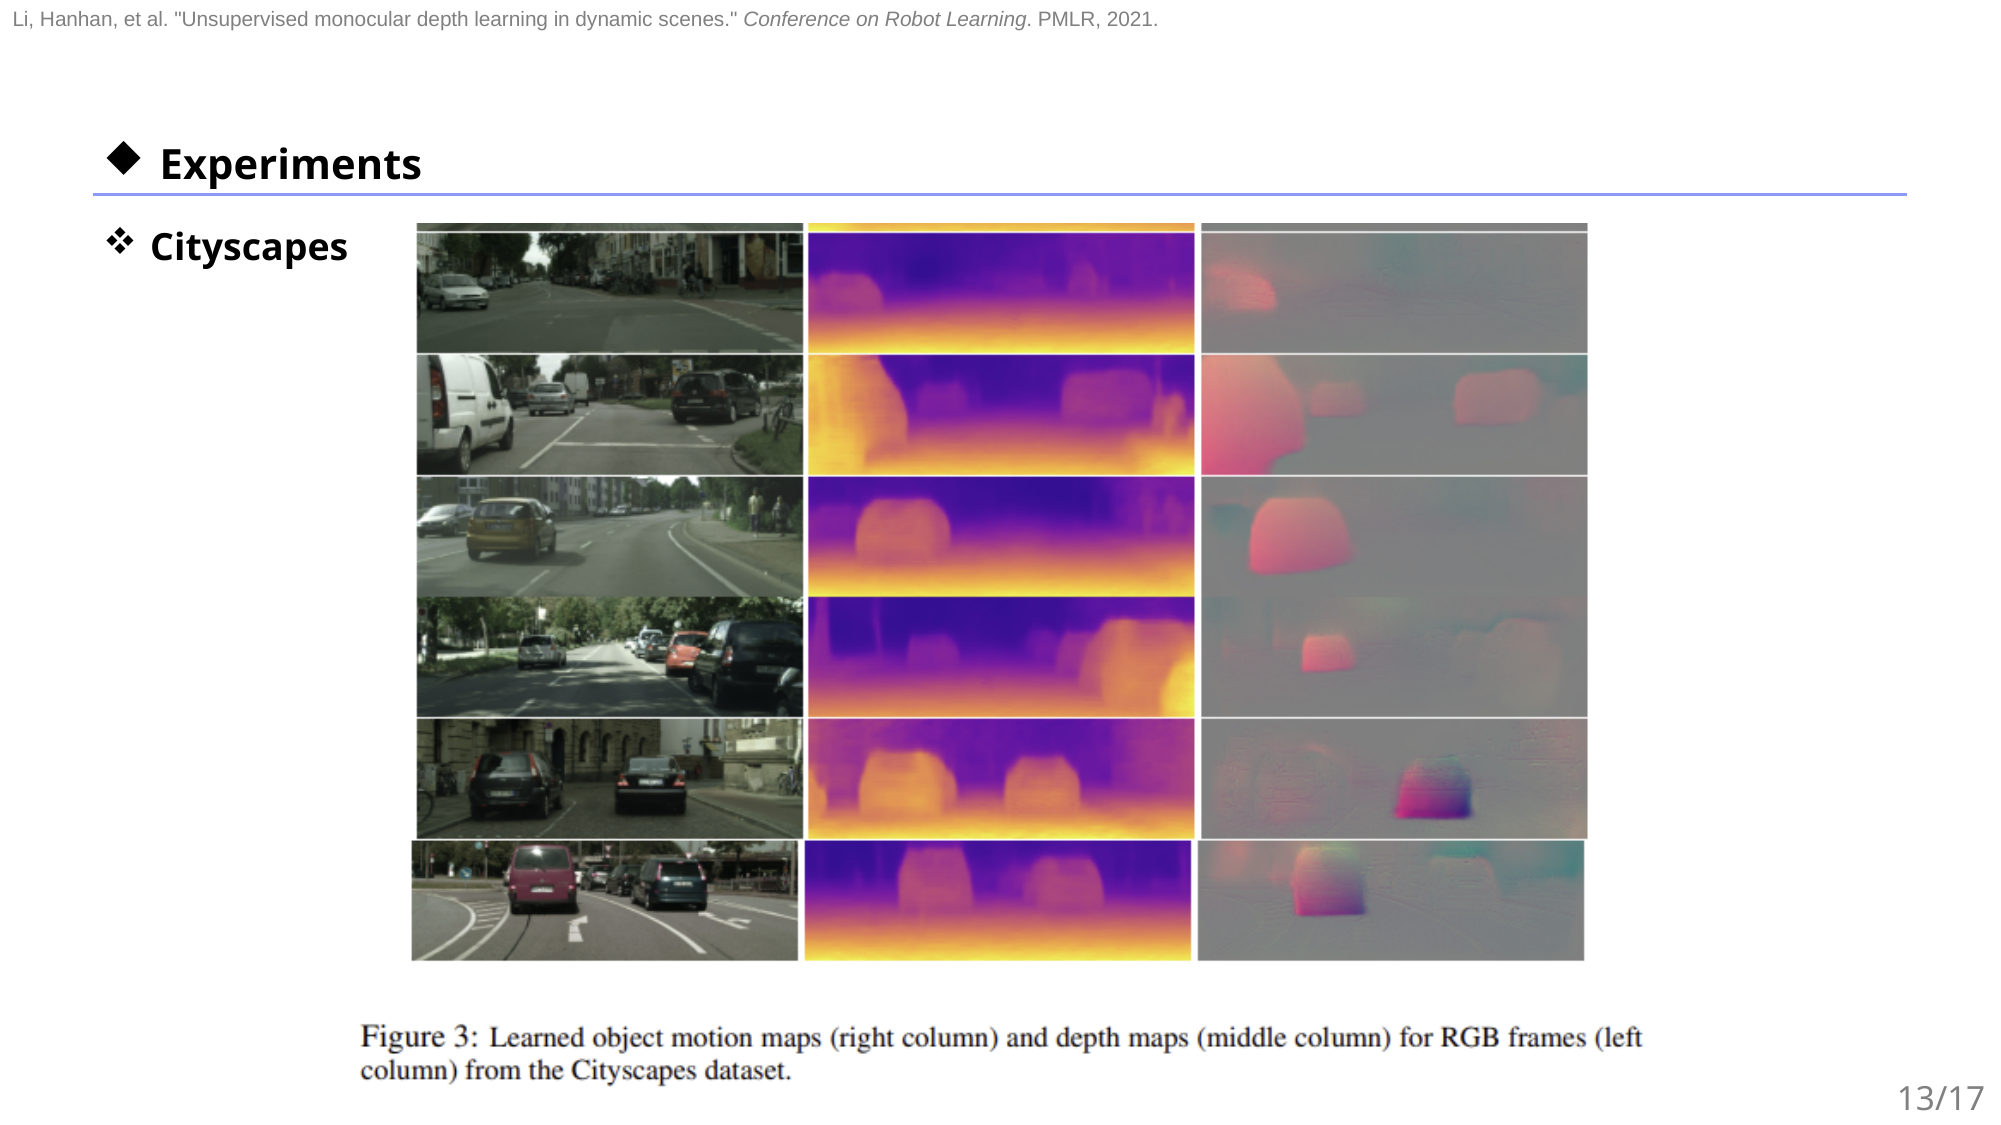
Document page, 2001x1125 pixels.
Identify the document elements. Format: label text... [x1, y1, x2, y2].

text_box Cityscapes [88, 215, 475, 276]
text_box Experiments [88, 105, 967, 196]
picture [352, 223, 1648, 1095]
text_box Li, Hanhan, et al. "Unsupervised monocular depth learning in dynamic scenes." Conference on Robot Learning. PMLR, 2021. [0, 0, 1244, 41]
